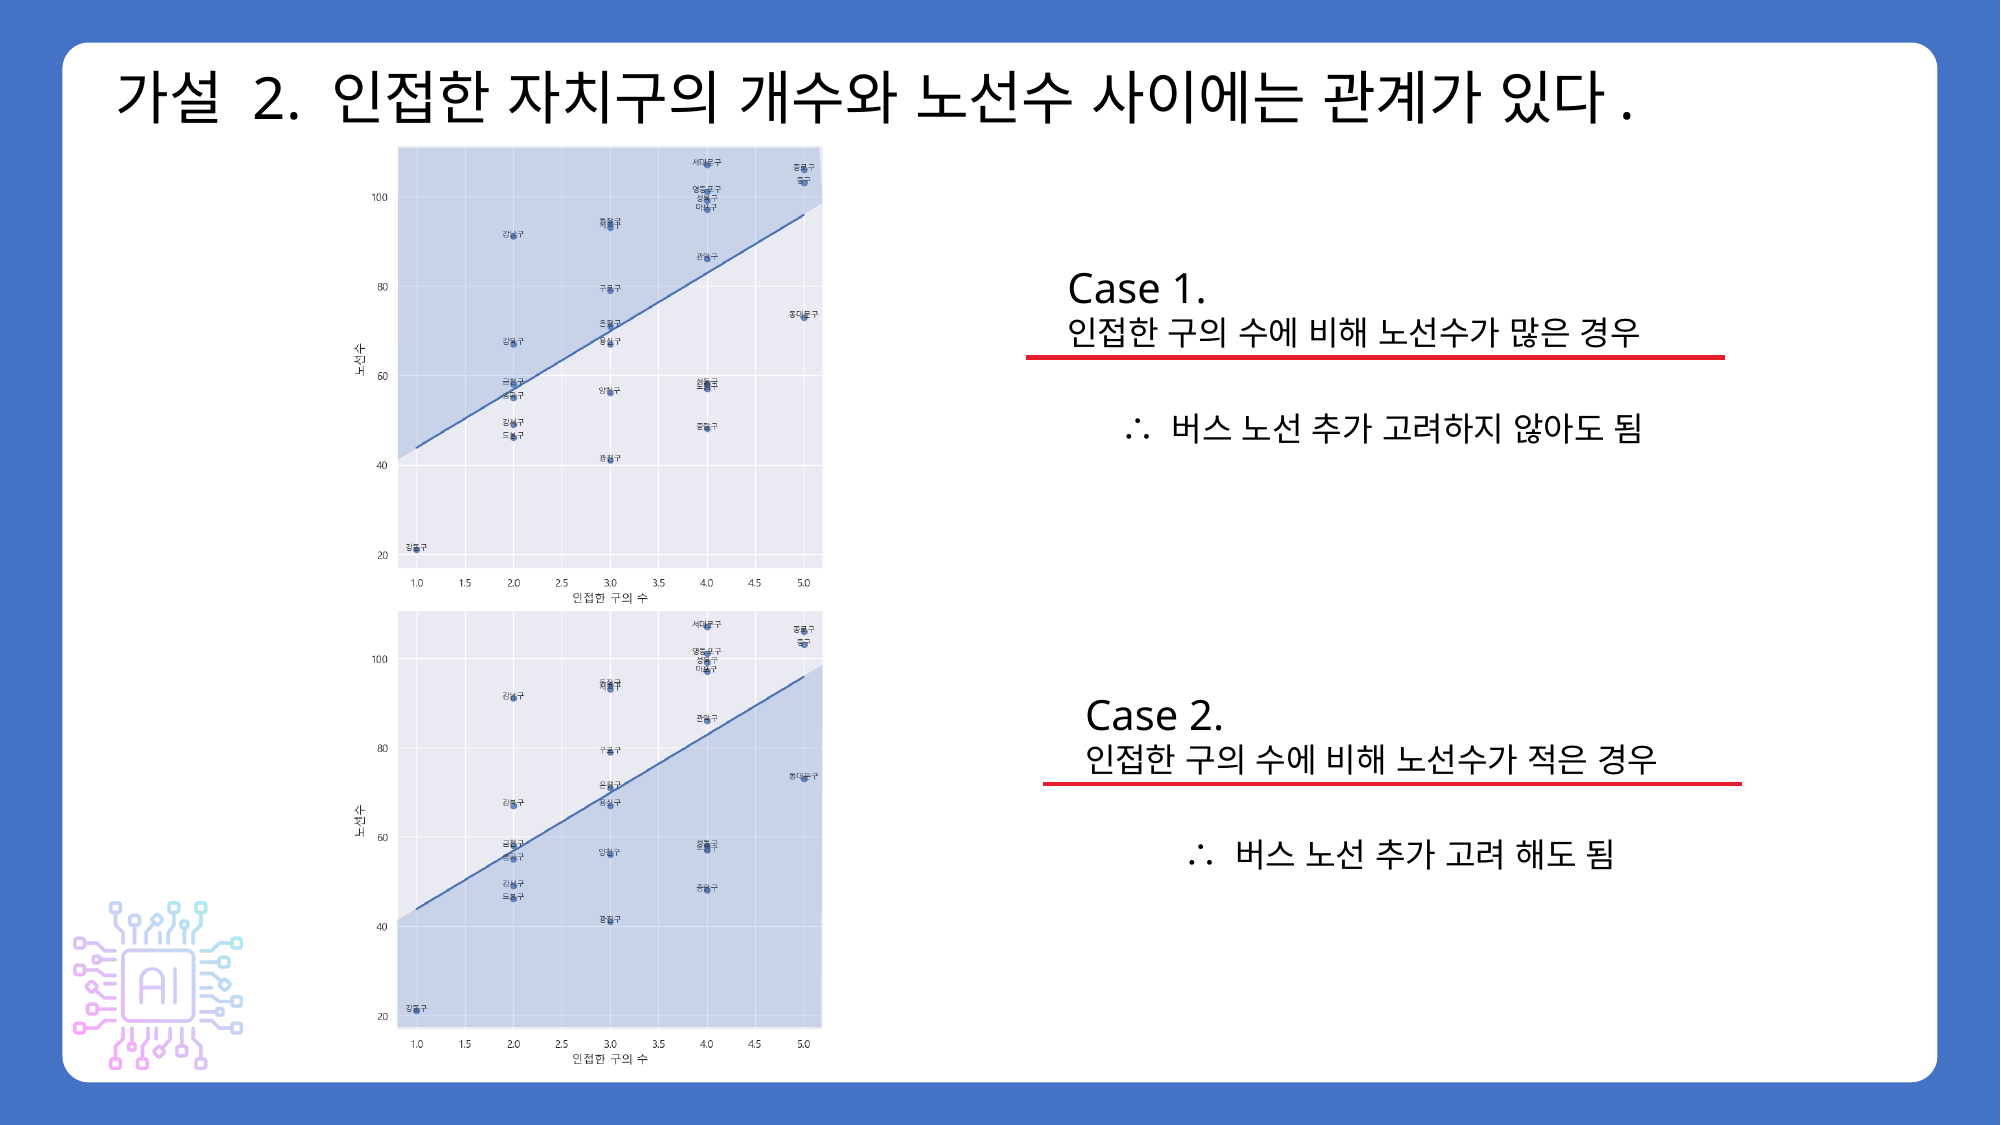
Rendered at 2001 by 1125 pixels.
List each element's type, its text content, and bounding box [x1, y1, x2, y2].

picture [348, 139, 829, 1072]
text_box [1019, 254, 1725, 457]
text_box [1036, 681, 1743, 884]
picture [73, 901, 243, 1070]
text_box 가설 2. 인접한 자치구의 개수와 노선수 사이에는 관계가 있다. [100, 53, 1650, 139]
text_box [61, 41, 1939, 1084]
